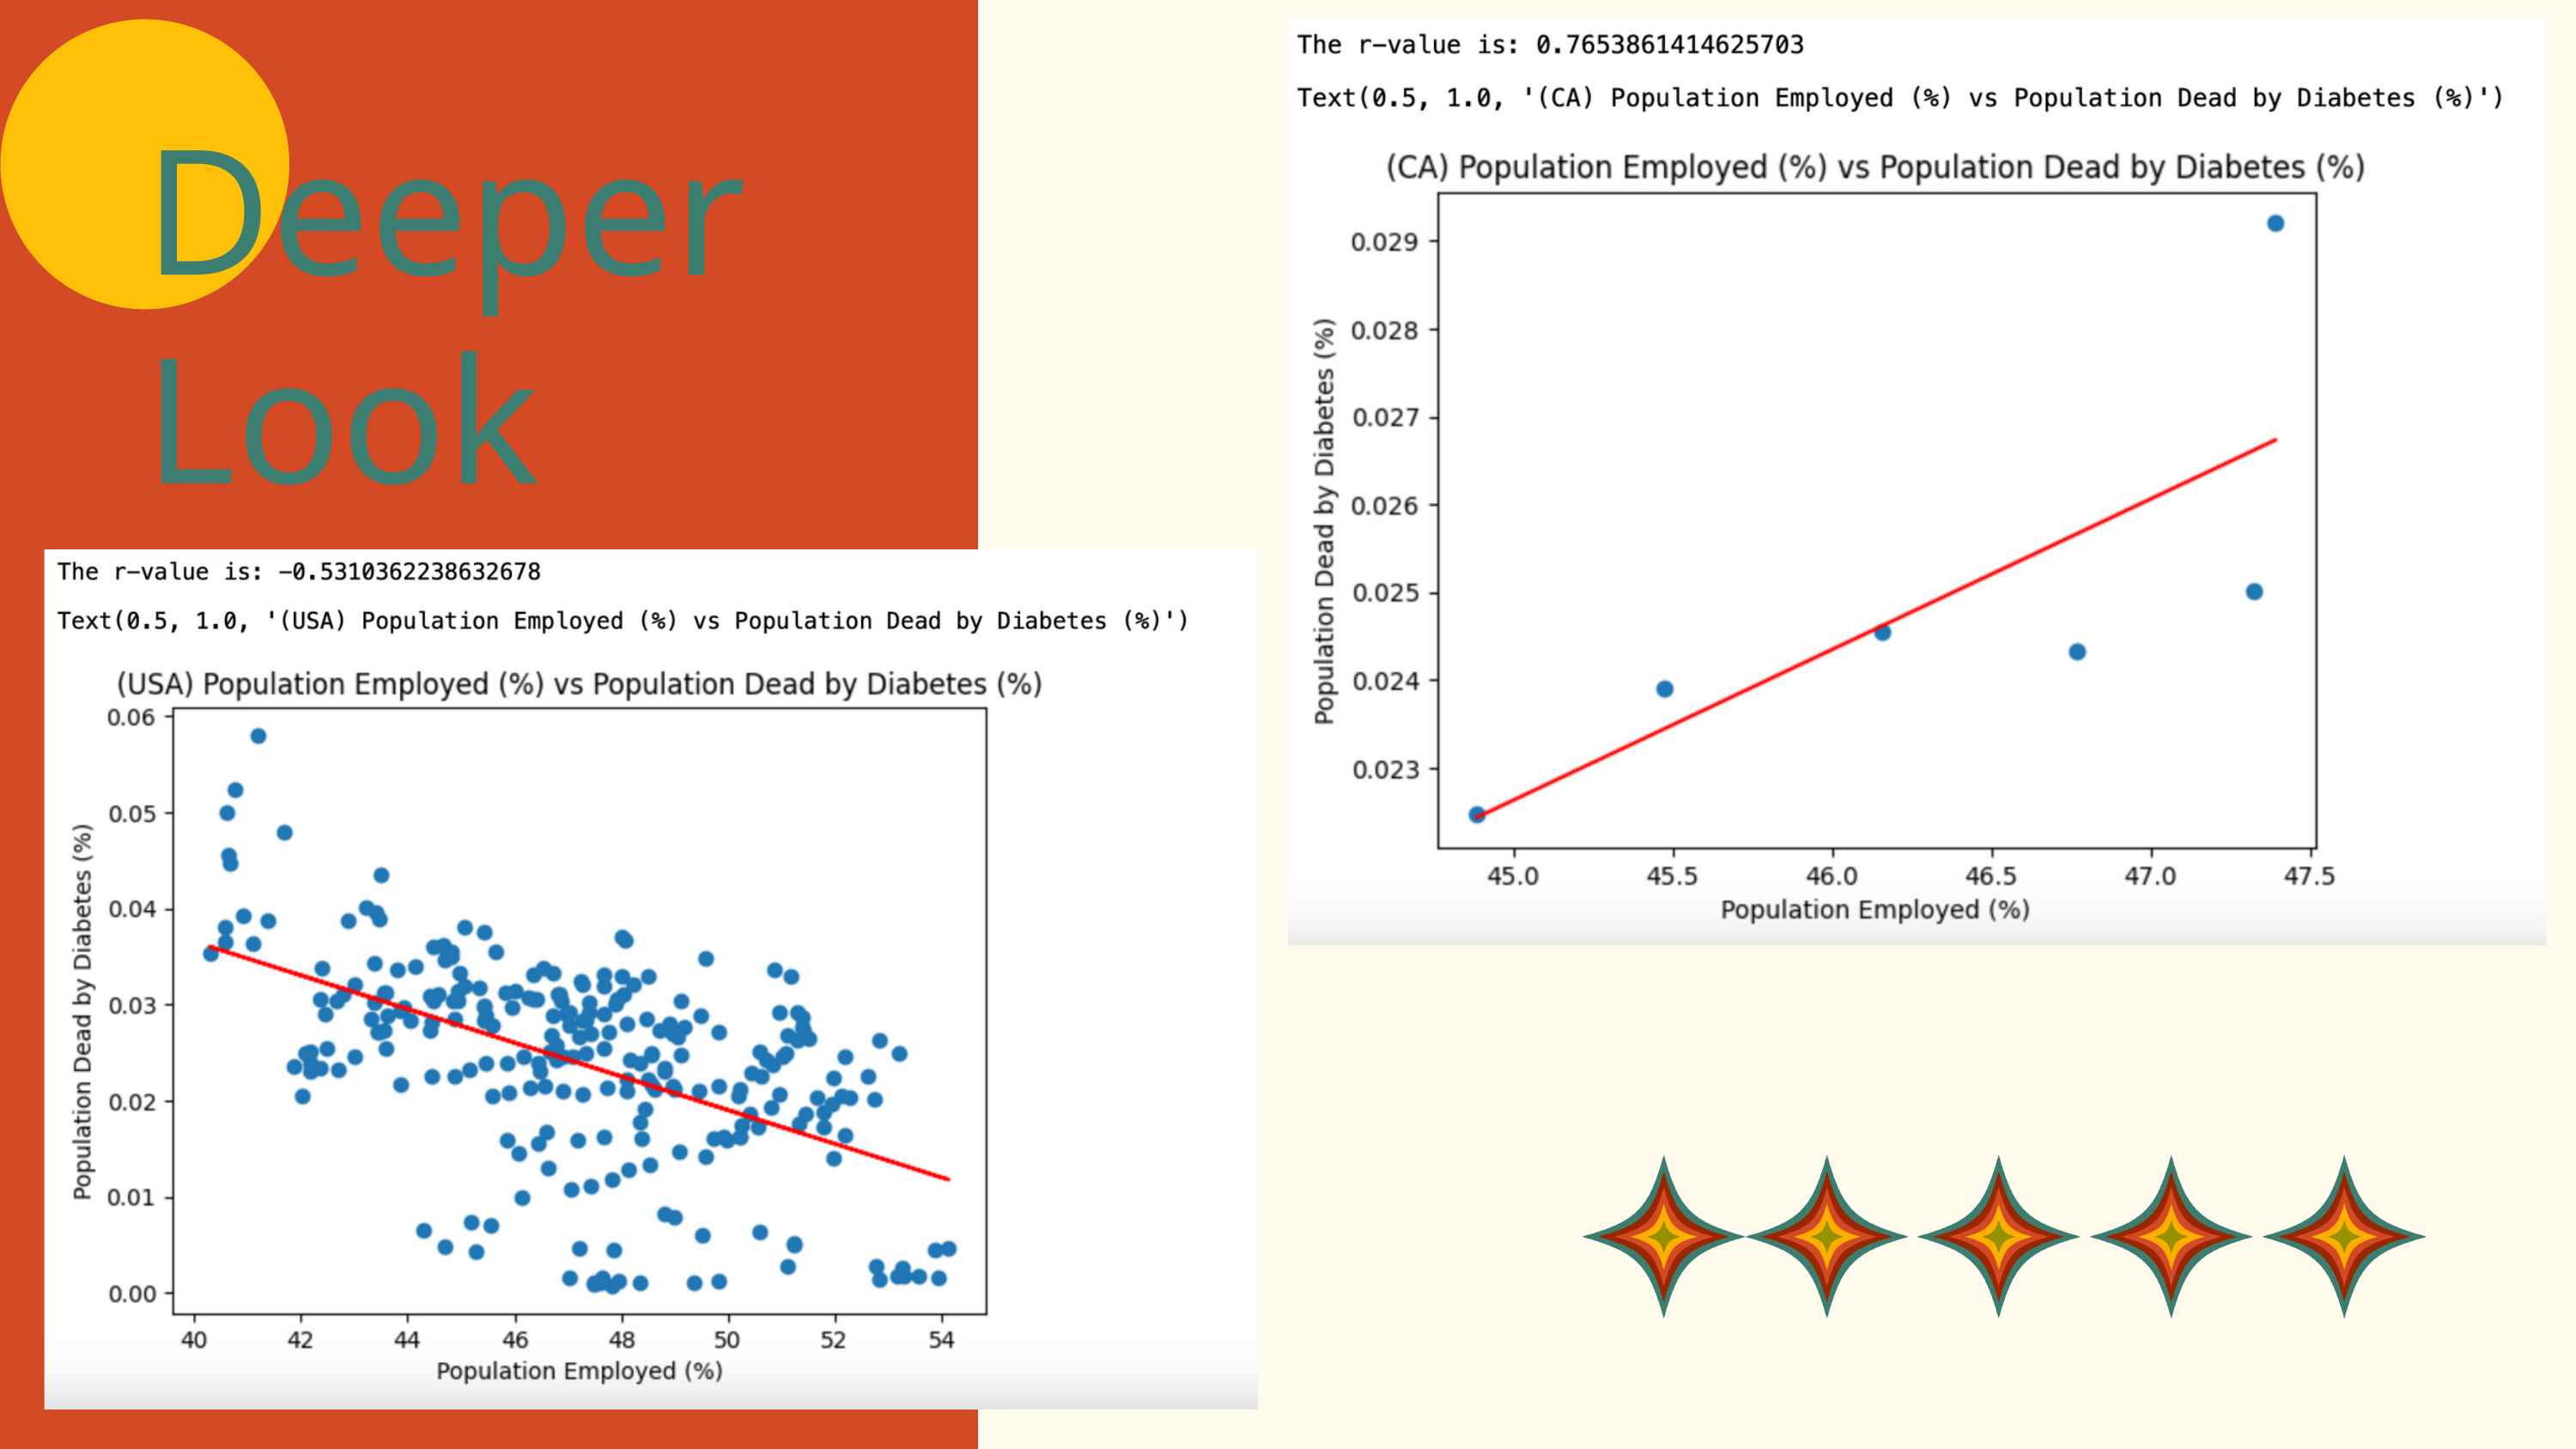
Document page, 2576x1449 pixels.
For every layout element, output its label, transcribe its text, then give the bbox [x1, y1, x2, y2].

text_box Deeper Look [144, 100, 785, 519]
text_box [977, 0, 2576, 1449]
text_box [44, 549, 972, 1410]
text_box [0, 19, 290, 310]
